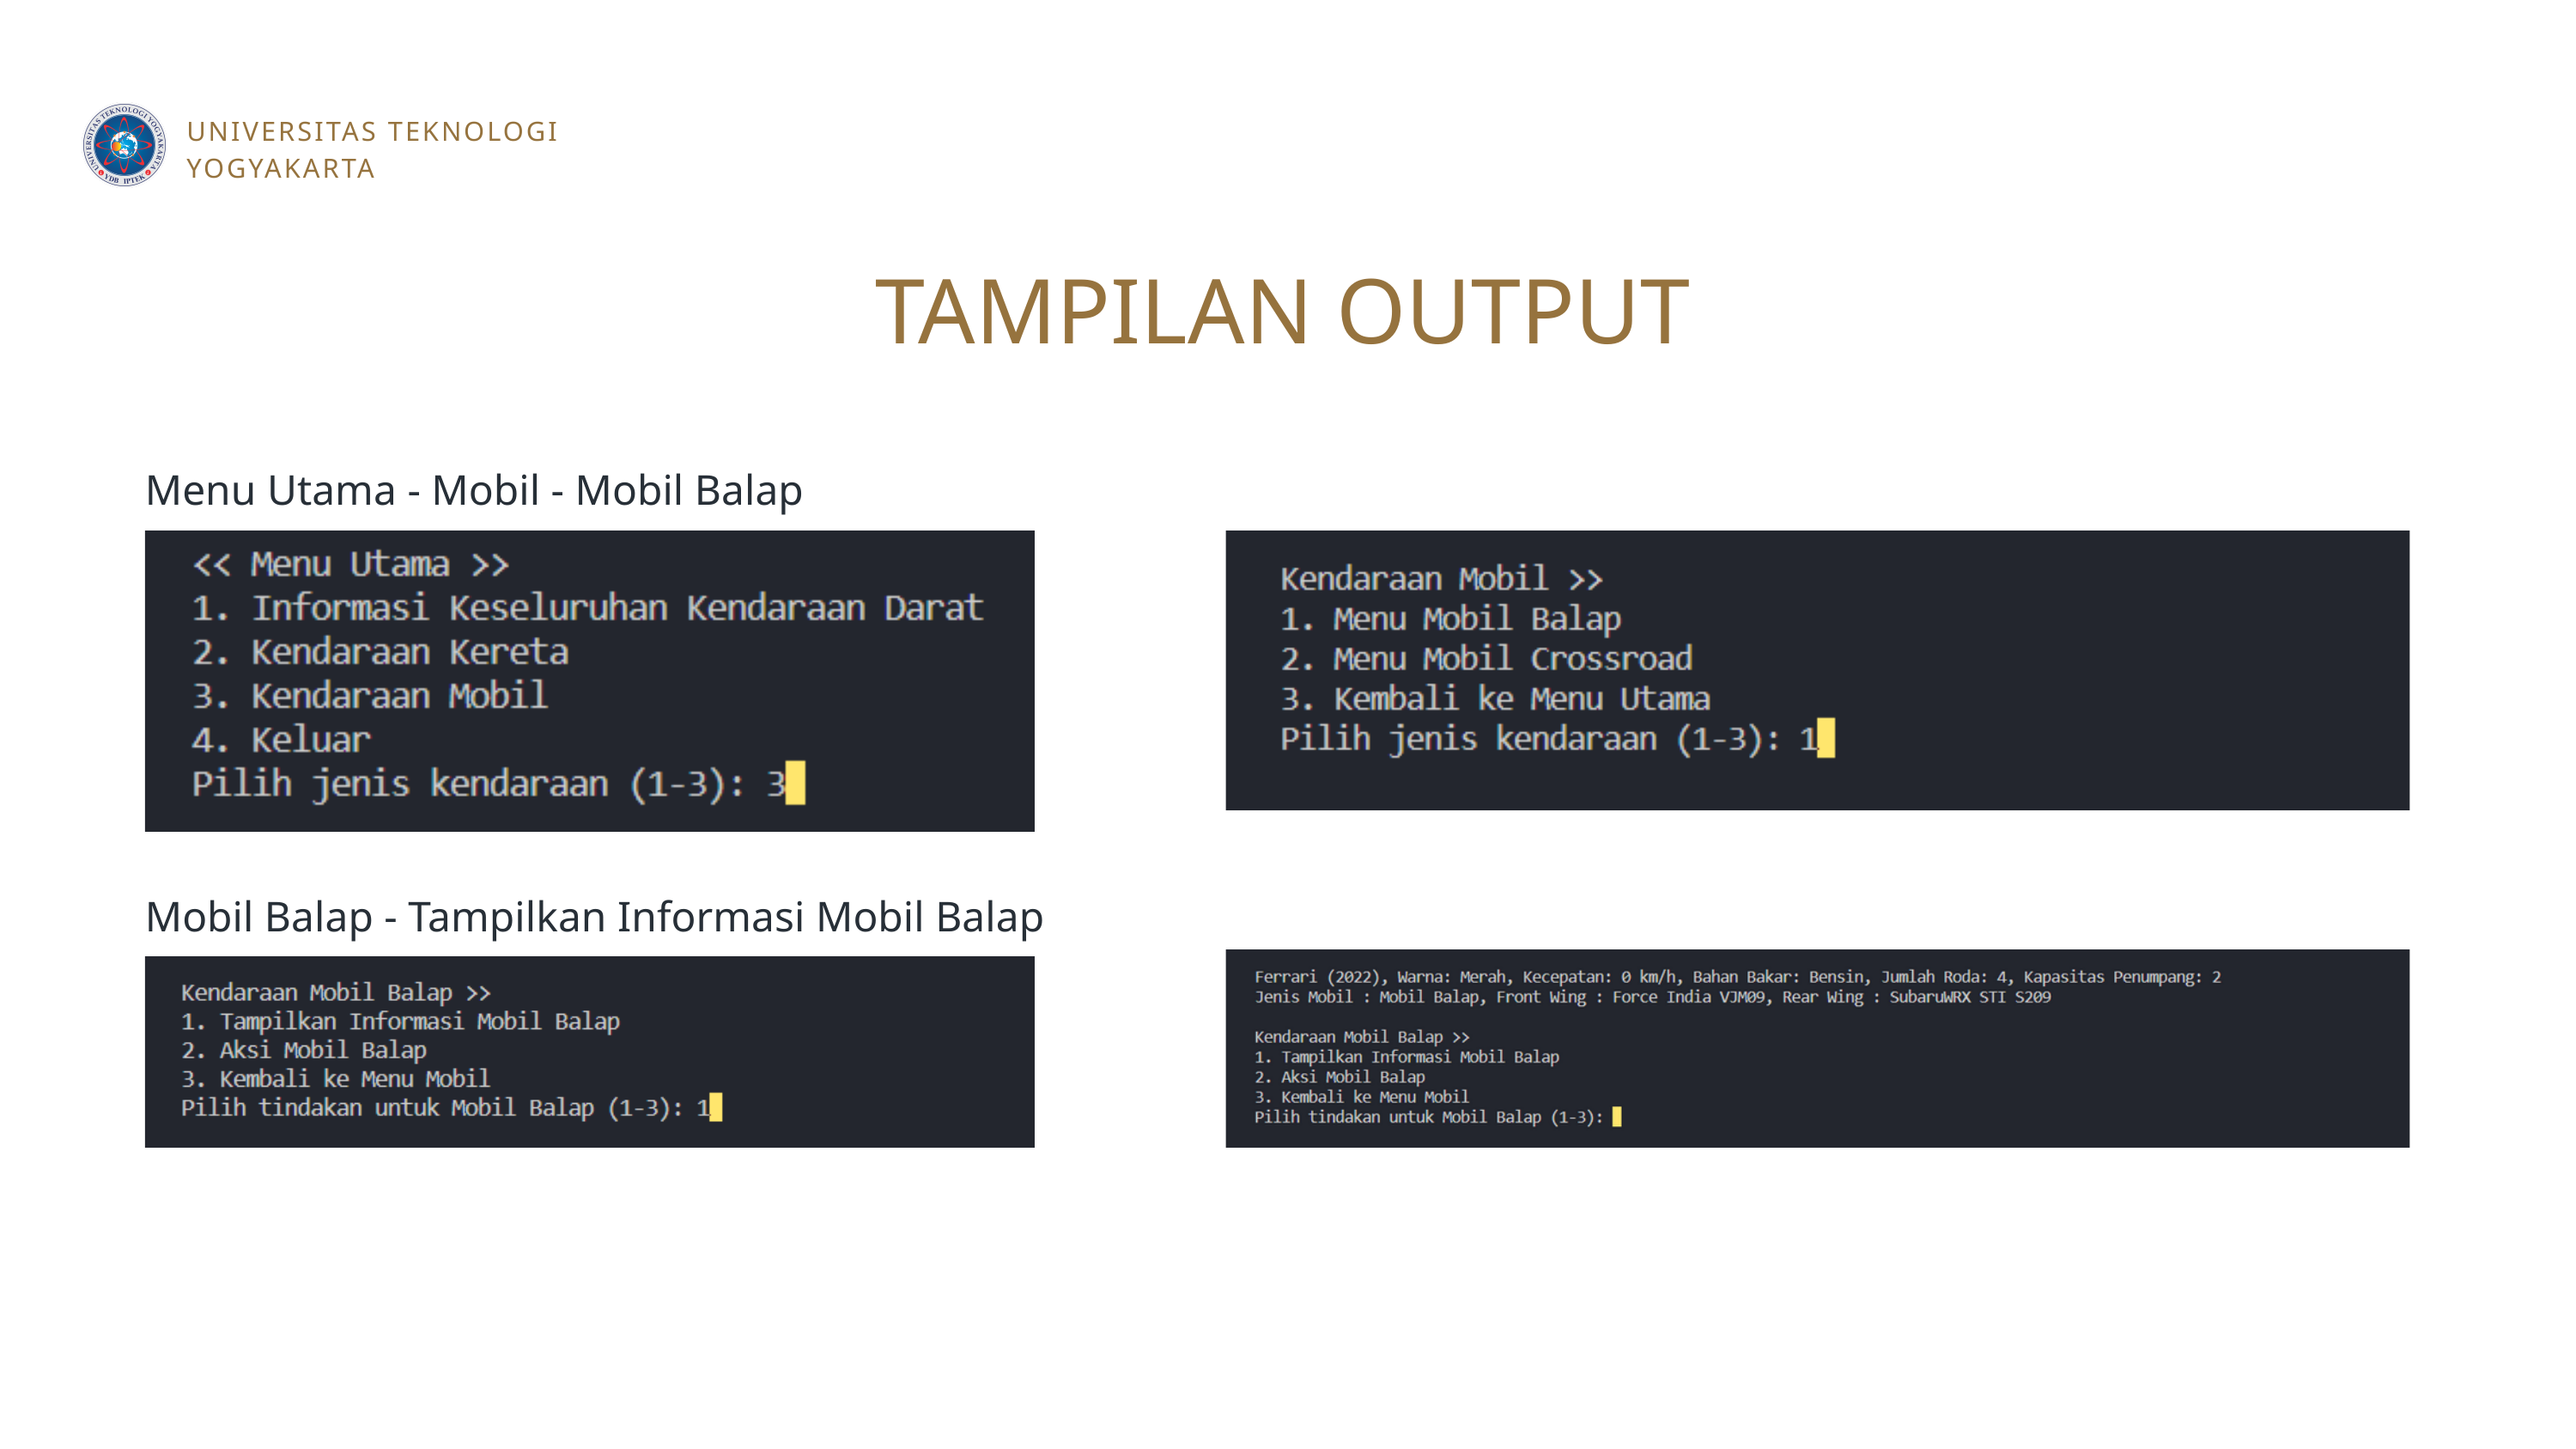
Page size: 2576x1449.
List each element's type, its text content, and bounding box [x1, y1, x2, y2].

text_box TAMPILAN OUTPUT [757, 251, 1809, 362]
text_box [144, 530, 1035, 832]
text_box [81, 101, 906, 188]
text_box Mobil Balap - Tampilkan Informasi Mobil Balap [144, 888, 1194, 941]
text_box Menu Utama - Mobil - Mobil Balap [144, 463, 1194, 514]
text_box [1225, 949, 2410, 1148]
text_box [144, 956, 1035, 1148]
text_box [1225, 530, 2410, 810]
